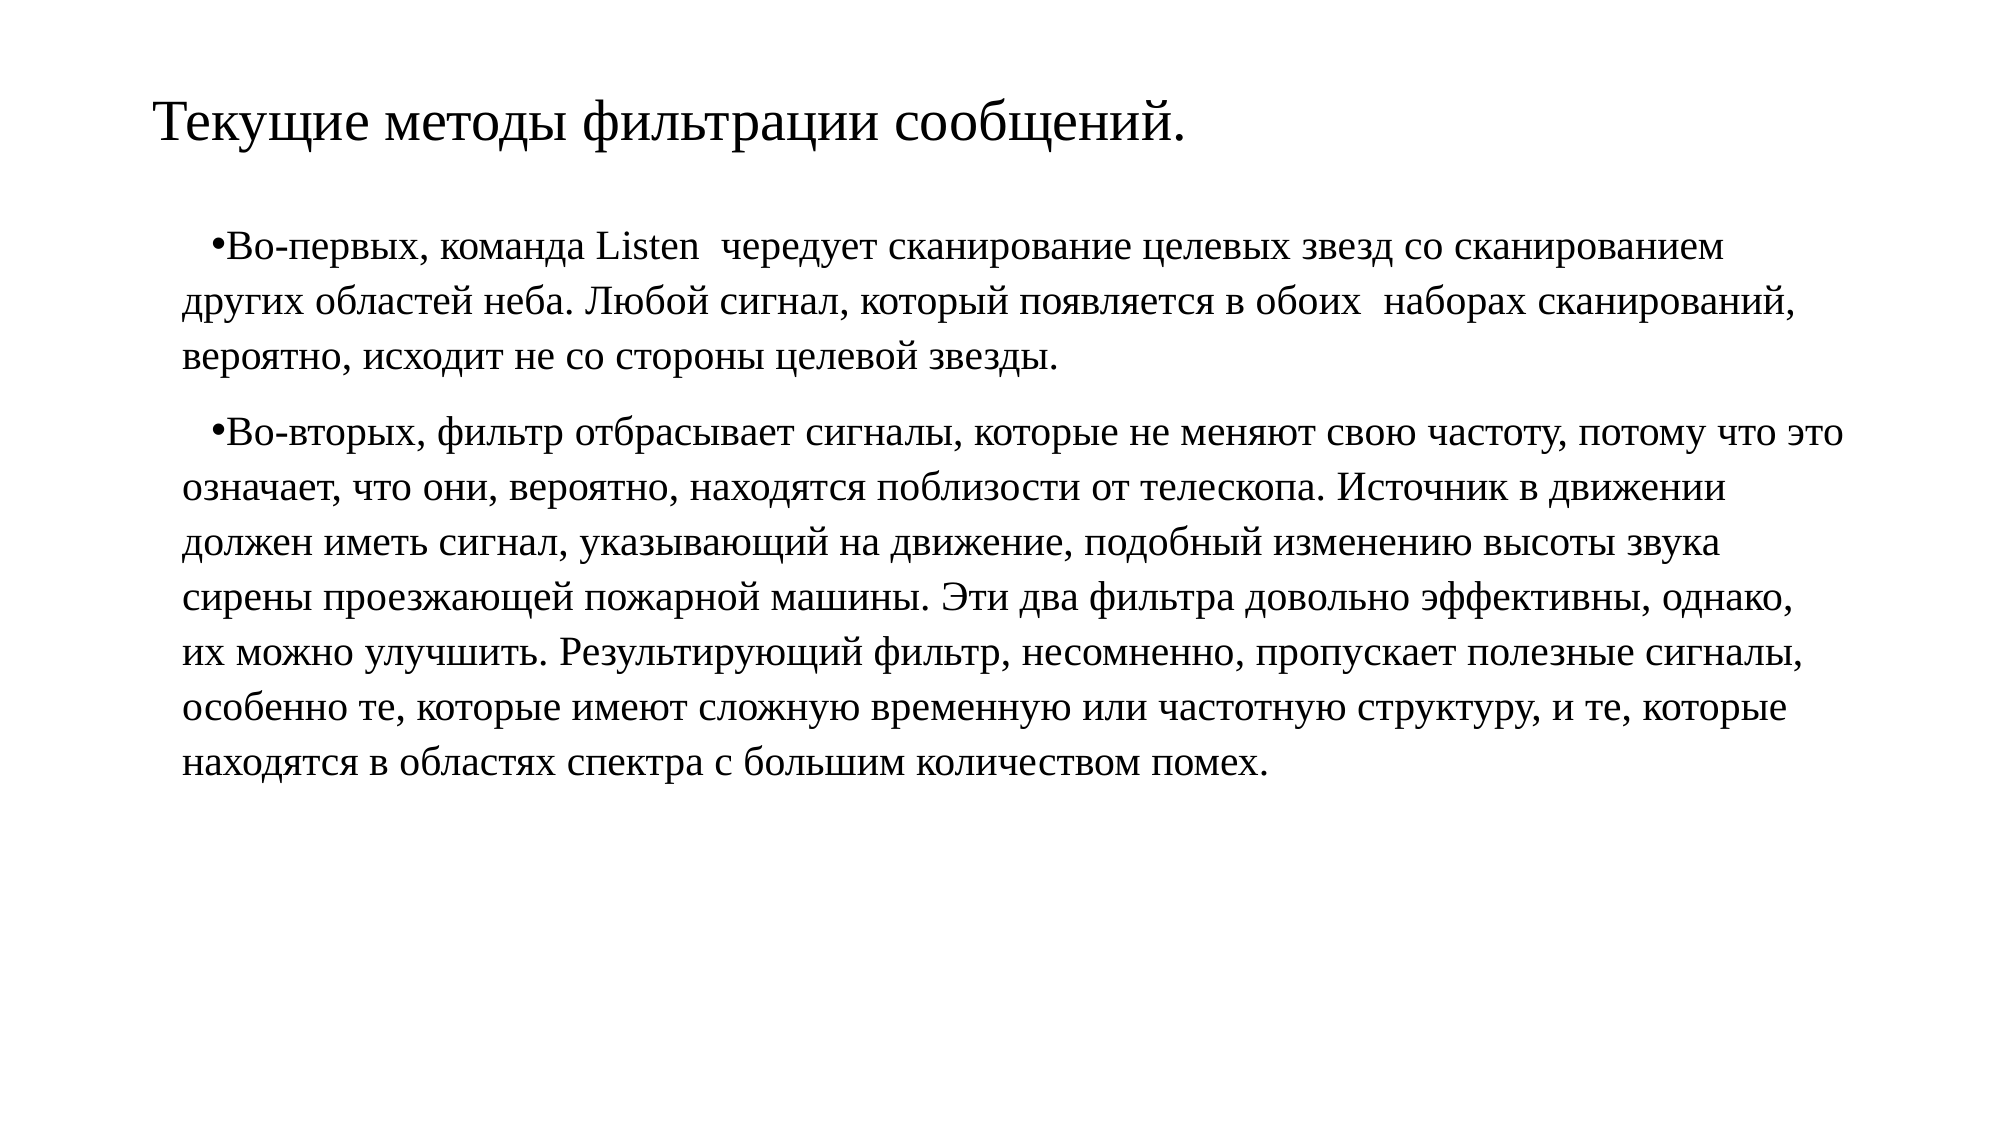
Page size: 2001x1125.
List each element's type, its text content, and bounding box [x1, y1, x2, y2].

list Во-первых, команда Listen чередует сканирование целевых звезд со сканированием других областей неба. Любой сигнал, который появляется в обоих наборах сканирований, вероятно, исходит не со стороны целевой звезды. Во-вторых, фильтр отбрасывает сигналы, которые не меняют свою частоту, потому что это означает, что они, вероятно, находятся поблизости от телескопа. Источник в движении должен иметь сигнал, указывающий на движение, подобный изменению высоты звука сирены проезжающей пожарной машины. Эти два фильтра довольно эффективны, однако, их можно улучшить. Результирующий фильтр, несомненно, пропускает полезные сигналы, особенно те, которые имеют сложную временную или частотную структуру, и те, которые находятся в областях спектра с большим количеством помех. [137, 205, 1863, 920]
title Текущие методы фильтрации сообщений. [137, 12, 1863, 205]
